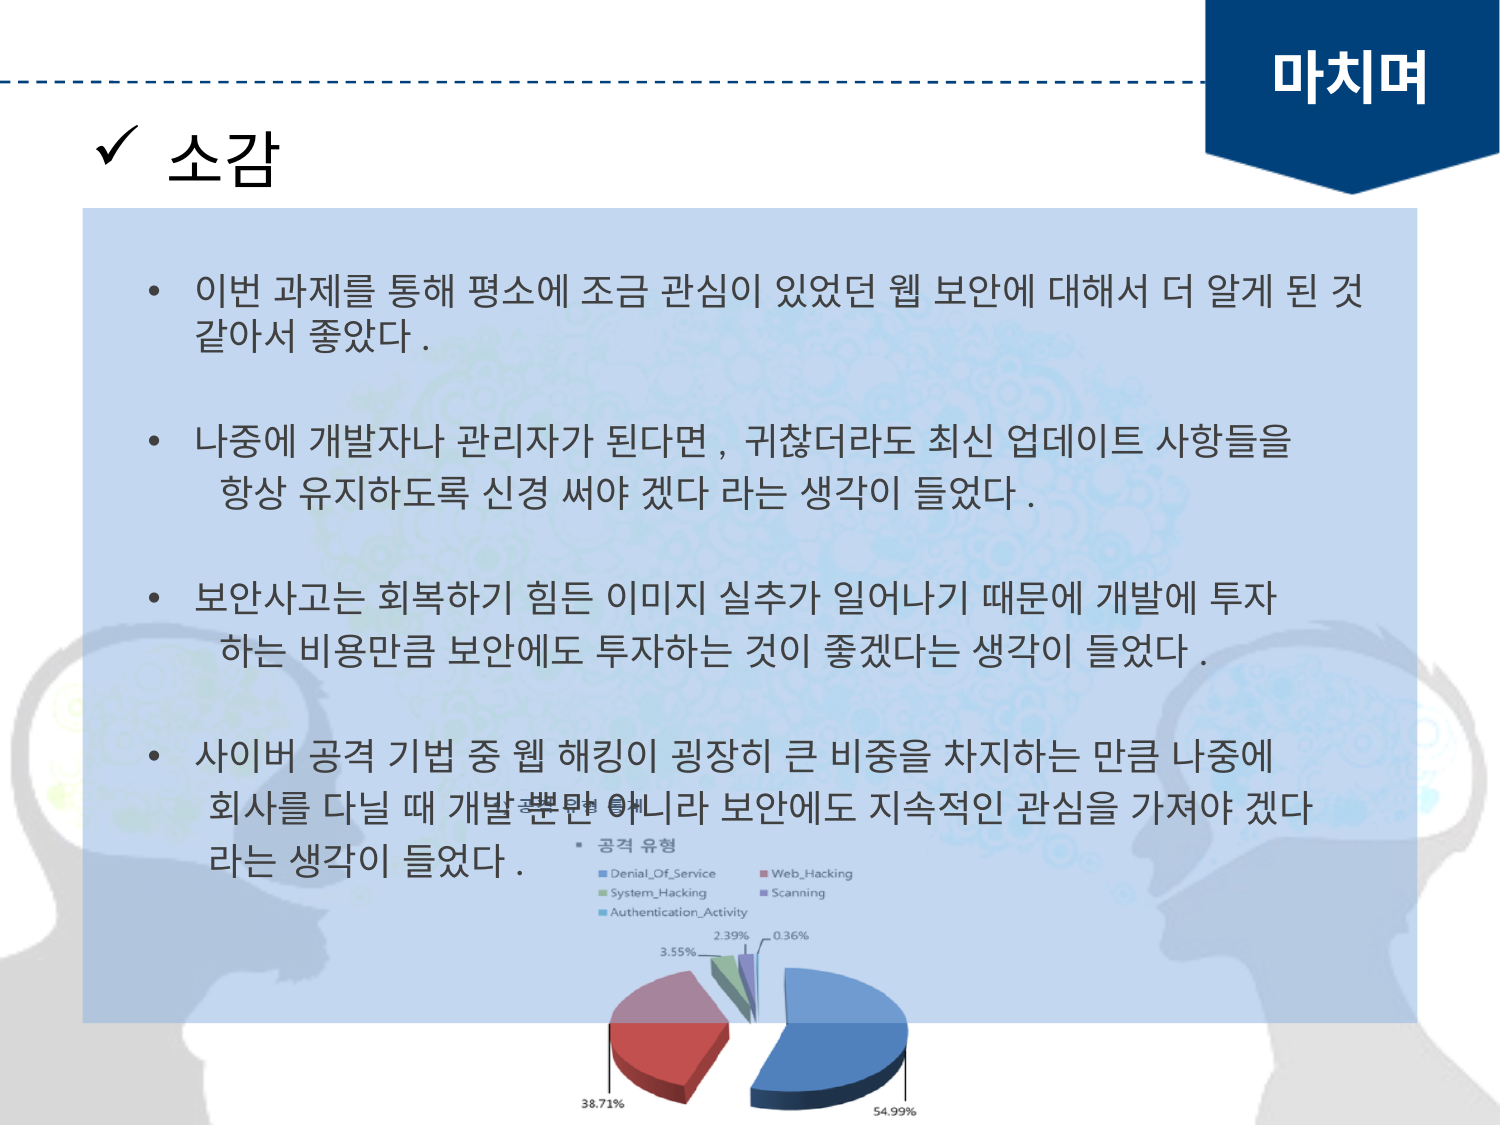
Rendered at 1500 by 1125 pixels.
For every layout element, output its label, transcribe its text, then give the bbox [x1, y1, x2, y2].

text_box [1171, 0, 1500, 218]
text_box 이번 과제를 통해 평소에 조금 관심이 있었던 웹 보안에 대해서 더 알게 된 것 같아서 좋았다. 나중에 개발자나 관리자가 된다면, 귀찮더라도 최신 업데이트 사항들을 항상 유지하도록 신경 써야 겠다 라는 생각이 들었다. 보안사고는 회복하기 힘든 이미지 실추가 일어나기 때문에 개발에 투자 하는 비용만큼 보안에도 투자하는 것이 좋겠다는 생각이 들었다. 사이버 공격 기법 중 웹 해킹이 굉장히 큰 비중을 차지하는 만큼 나중에 회사를 다닐 때 개발 뿐만 아니라 보안에도 지속적인 관심을 가져야 겠다 라는 생각이 들었다. [82, 208, 1166, 217]
text_box 소감 [76, 113, 1022, 217]
picture [0, 218, 1500, 1125]
